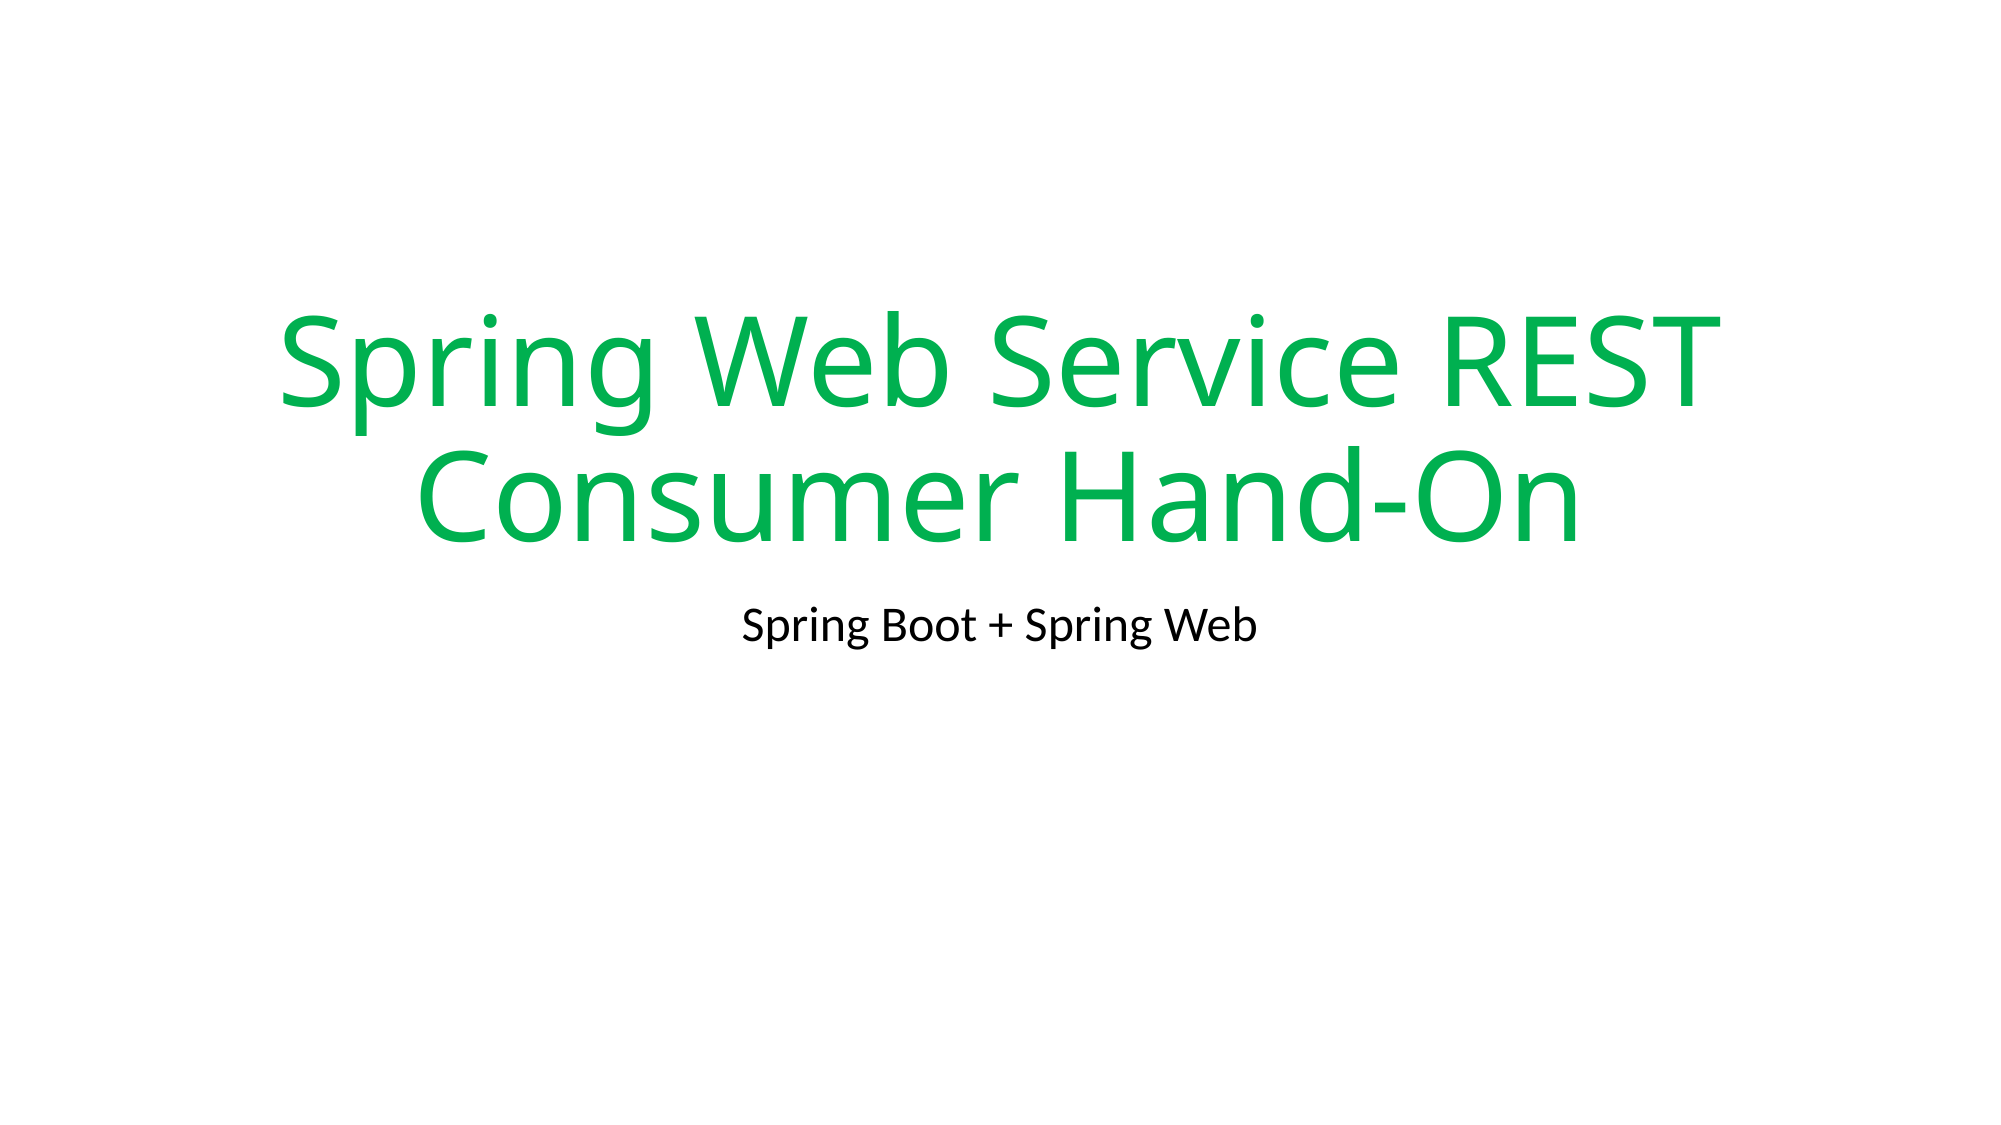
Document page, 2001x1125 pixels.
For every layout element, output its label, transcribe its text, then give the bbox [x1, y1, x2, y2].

subtitle Spring Boot + Spring Web [249, 590, 1750, 863]
title Spring Web Service REST Consumer Hand-On [249, 184, 1750, 576]
